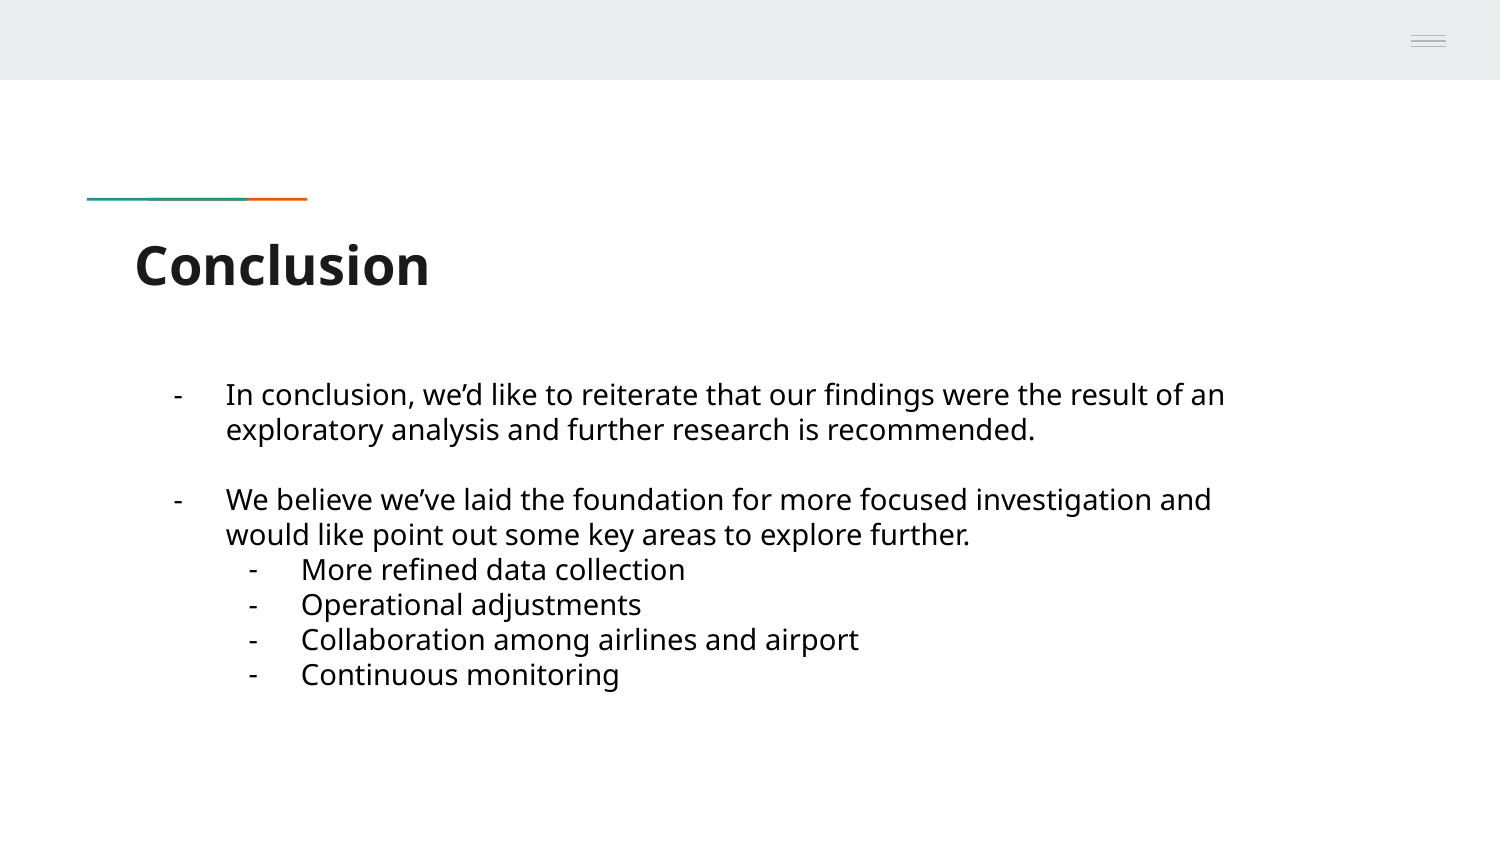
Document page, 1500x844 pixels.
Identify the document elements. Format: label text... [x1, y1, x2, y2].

text_box In conclusion, we’d like to reiterate that our findings were the result of an exploratory analysis and further research is recommended. We believe we’ve laid the foundation for more focused investigation and would like point out some key areas to explore further. More refined data collection Operational adjustments Collaboration among airlines and airport Continuous monitoring [135, 361, 1304, 763]
title Conclusion [119, 216, 873, 386]
